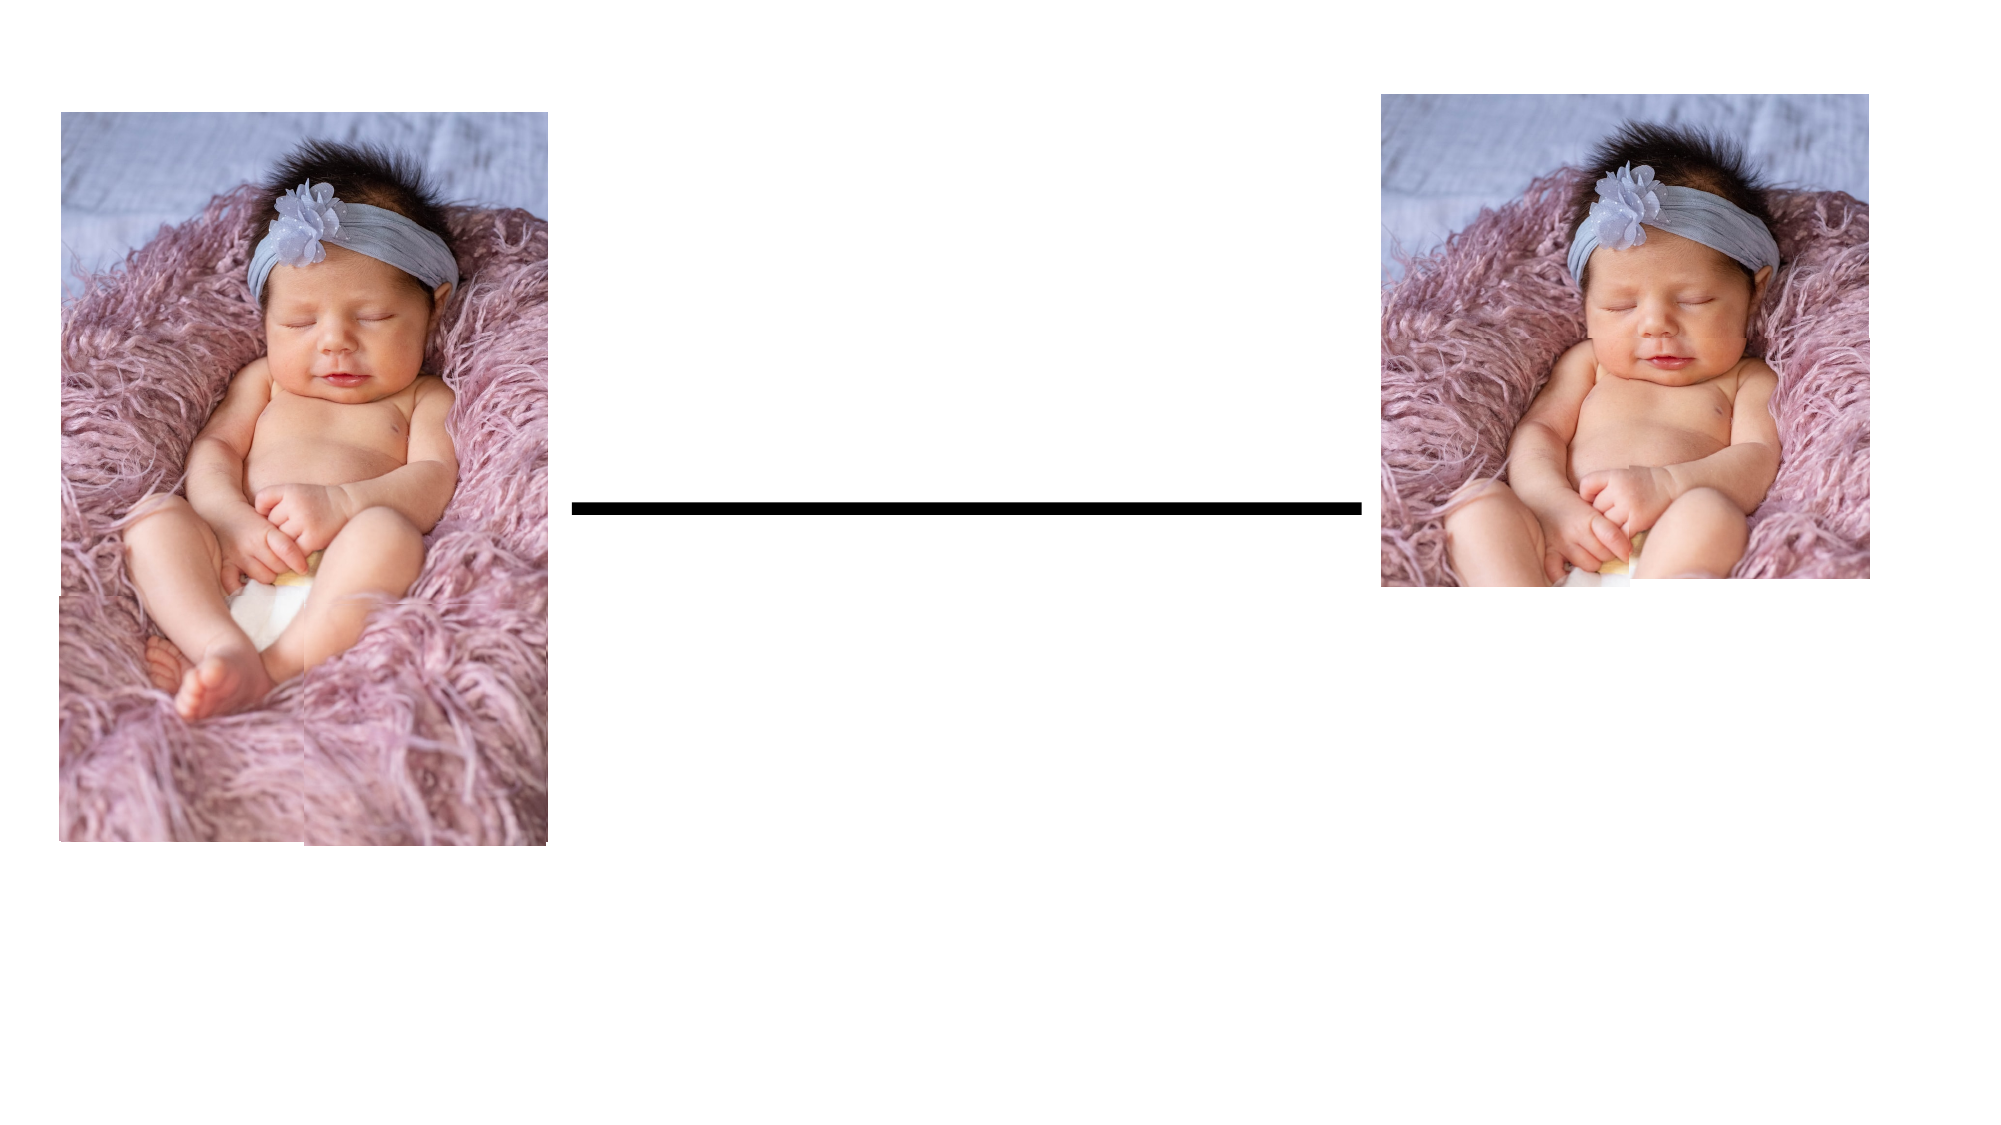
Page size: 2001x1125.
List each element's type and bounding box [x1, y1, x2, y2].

picture [59, 112, 548, 846]
picture [1381, 94, 1870, 588]
